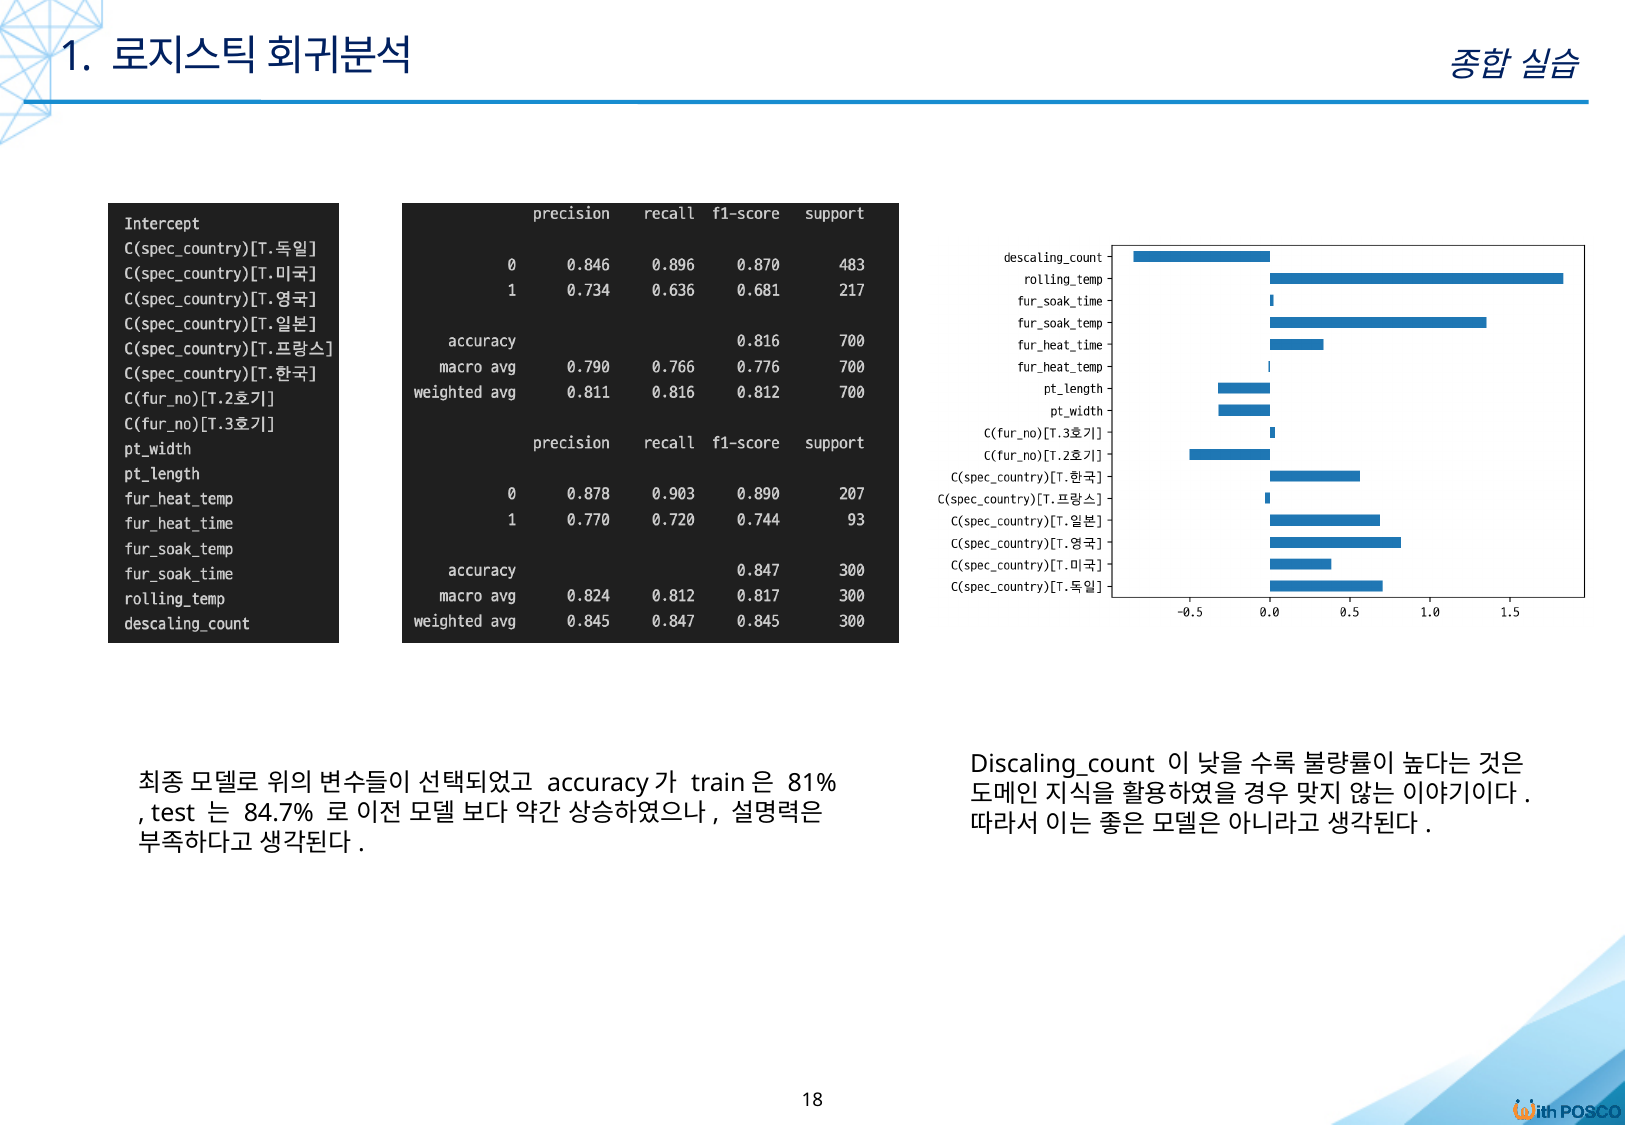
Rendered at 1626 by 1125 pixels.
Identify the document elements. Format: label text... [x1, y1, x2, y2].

text_box 종합 실습 [1321, 35, 1594, 81]
picture [0, 0, 1625, 1125]
text_box 1. 로지스틱 회귀분석 [44, 21, 1321, 87]
text_box Discaling_count 이 낮을 수록 불량률이 높다는 것은 도메인 지식을 활용하였을 경우 맞지 않는 이야기이다. 따라서 이는 좋은 모델은 아니라고 생각된다. [955, 740, 1567, 845]
text_box 최종 모델로 위의 변수들이 선택되었고 accuracy가 train은 81% , test 는 84.7% 로 이전 모델 보다 약간 상승하였으나, 설명력은 부족하다고 생각된다. [123, 759, 854, 865]
